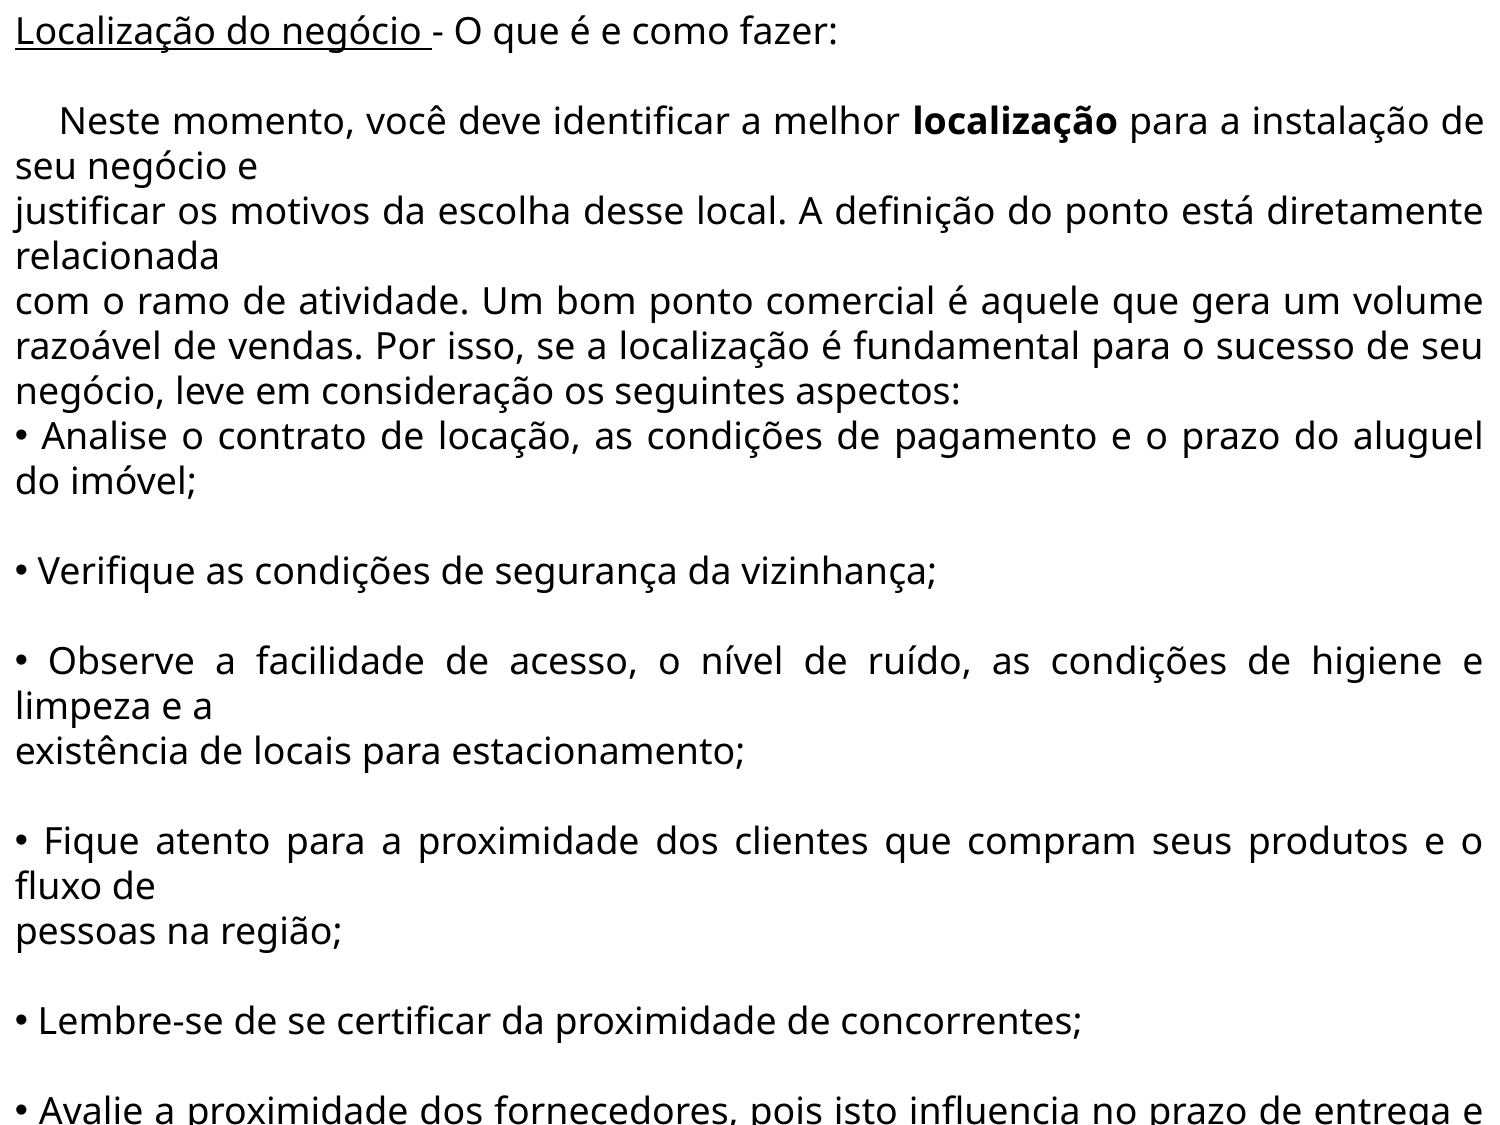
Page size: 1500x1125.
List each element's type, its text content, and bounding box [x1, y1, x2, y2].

text_box Localização do negócio - O que é e como fazer: Neste momento, você deve identificar a melhor localização para a instalação de seu negócio e justificar os motivos da escolha desse local. A definição do ponto está diretamente relacionada com o ramo de atividade. Um bom ponto comercial é aquele que gera um volume razoável de vendas. Por isso, se a localização é fundamental para o sucesso de seu negócio, leve em consideração os seguintes aspectos: Analise o contrato de locação, as condições de pagamento e o prazo do aluguel do imóvel; Verifique as condições de segurança da vizinhança; Observe a facilidade de acesso, o nível de ruído, as condições de higiene e limpeza e a existência de locais para estacionamento; Fique atento para a proximidade dos clientes que compram seus produtos e o fluxo de pessoas na região; Lembre-se de se certificar da proximidade de concorrentes; Avalie a proximidade dos fornecedores, pois isto influencia no prazo de entrega e no custo do frete; Visite o ponto pelo menos três vezes, em horários alternados, para verificar o movimento de pessoas e de veículos no local. [0, 0, 1500, 1125]
